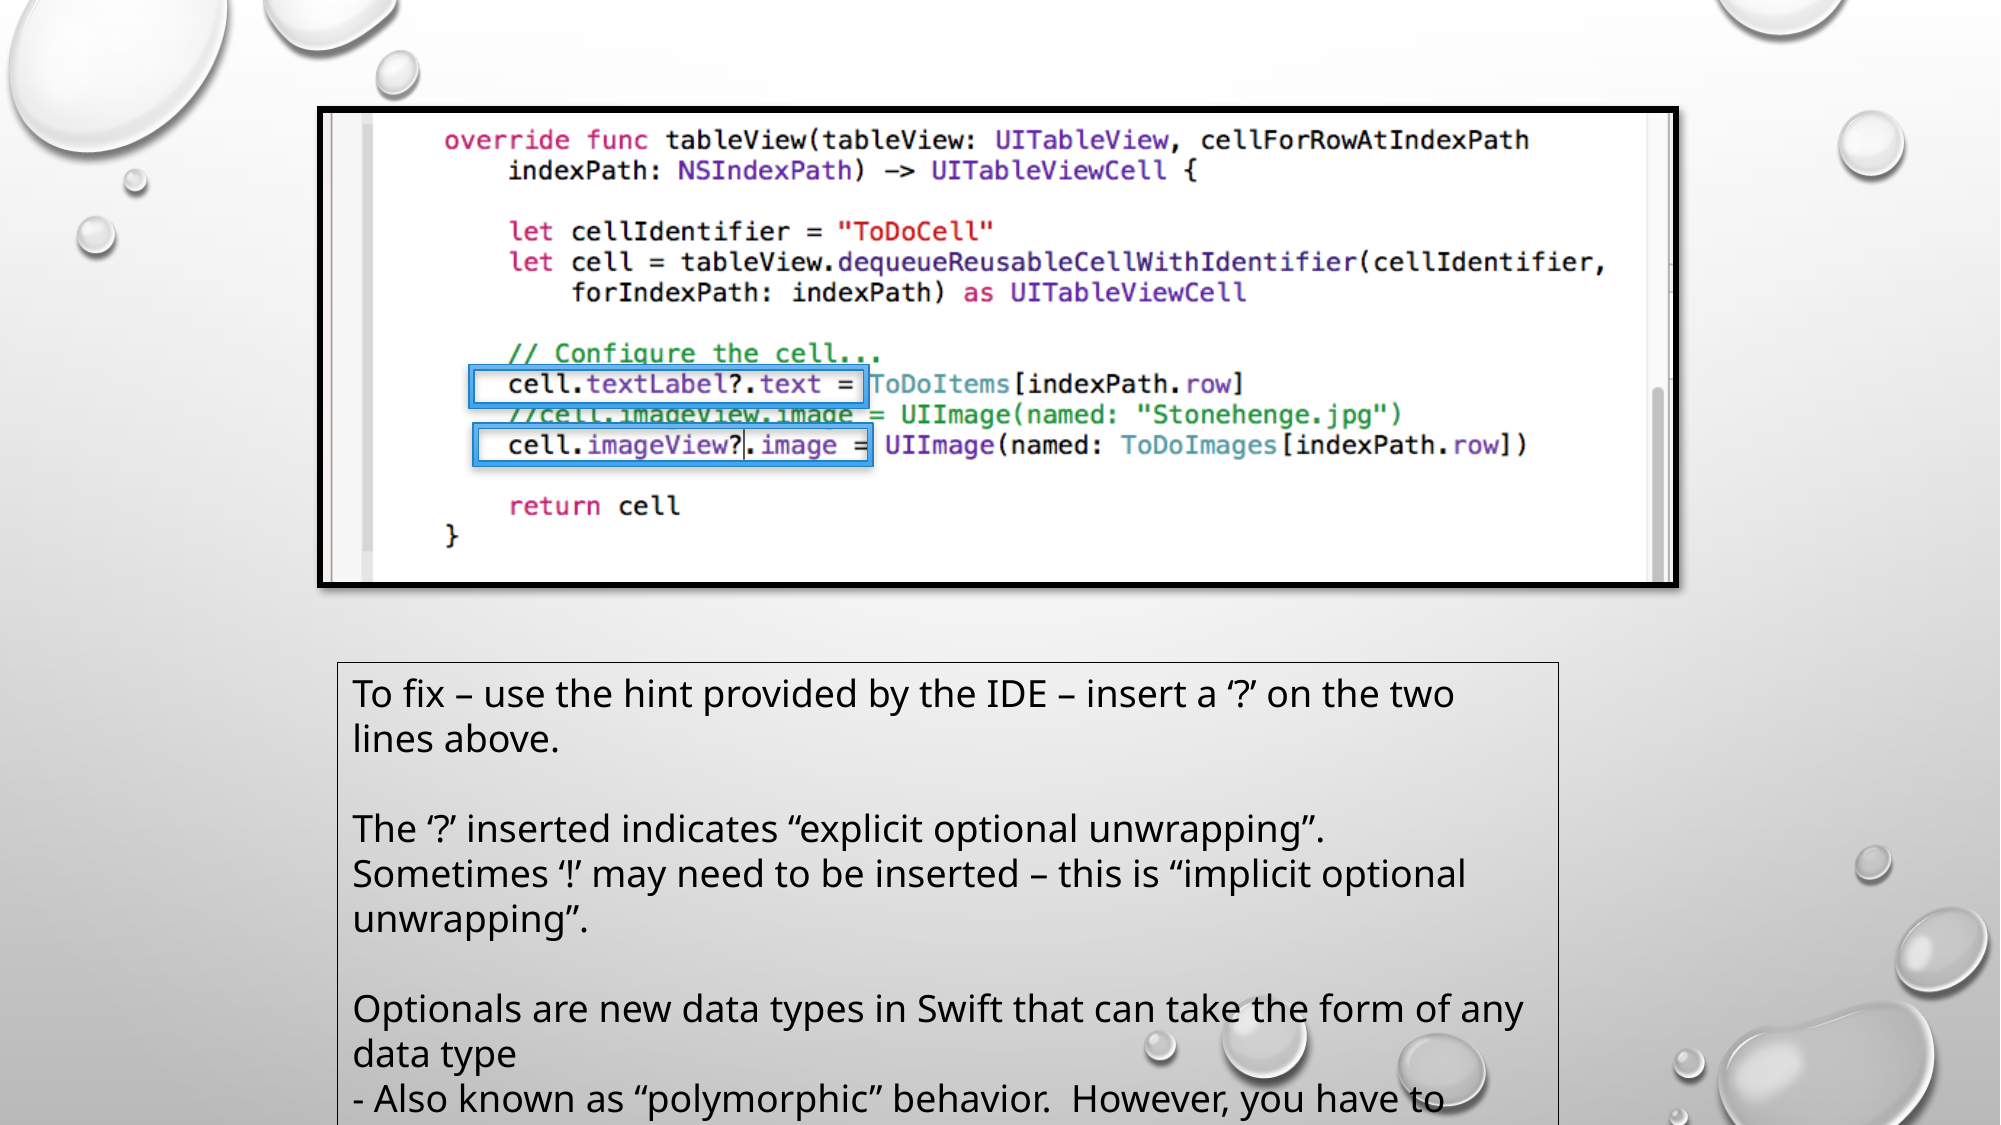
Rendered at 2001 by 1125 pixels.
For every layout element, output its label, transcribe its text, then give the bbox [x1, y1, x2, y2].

picture [0, 0, 2000, 1125]
text_box To fix – use the hint provided by the IDE – insert a ‘?’ on the two lines above. The ‘?’ inserted indicates “explicit optional unwrapping”. Sometimes ‘!’ may need to be inserted – this is “implicit optional unwrapping”. Optionals are new data types in Swift that can take the form of any data type - Also known as “polymorphic” behavior. However, you have to depend on the IDE to guide you on when to use which type of unwrapping. [337, 662, 1559, 1125]
